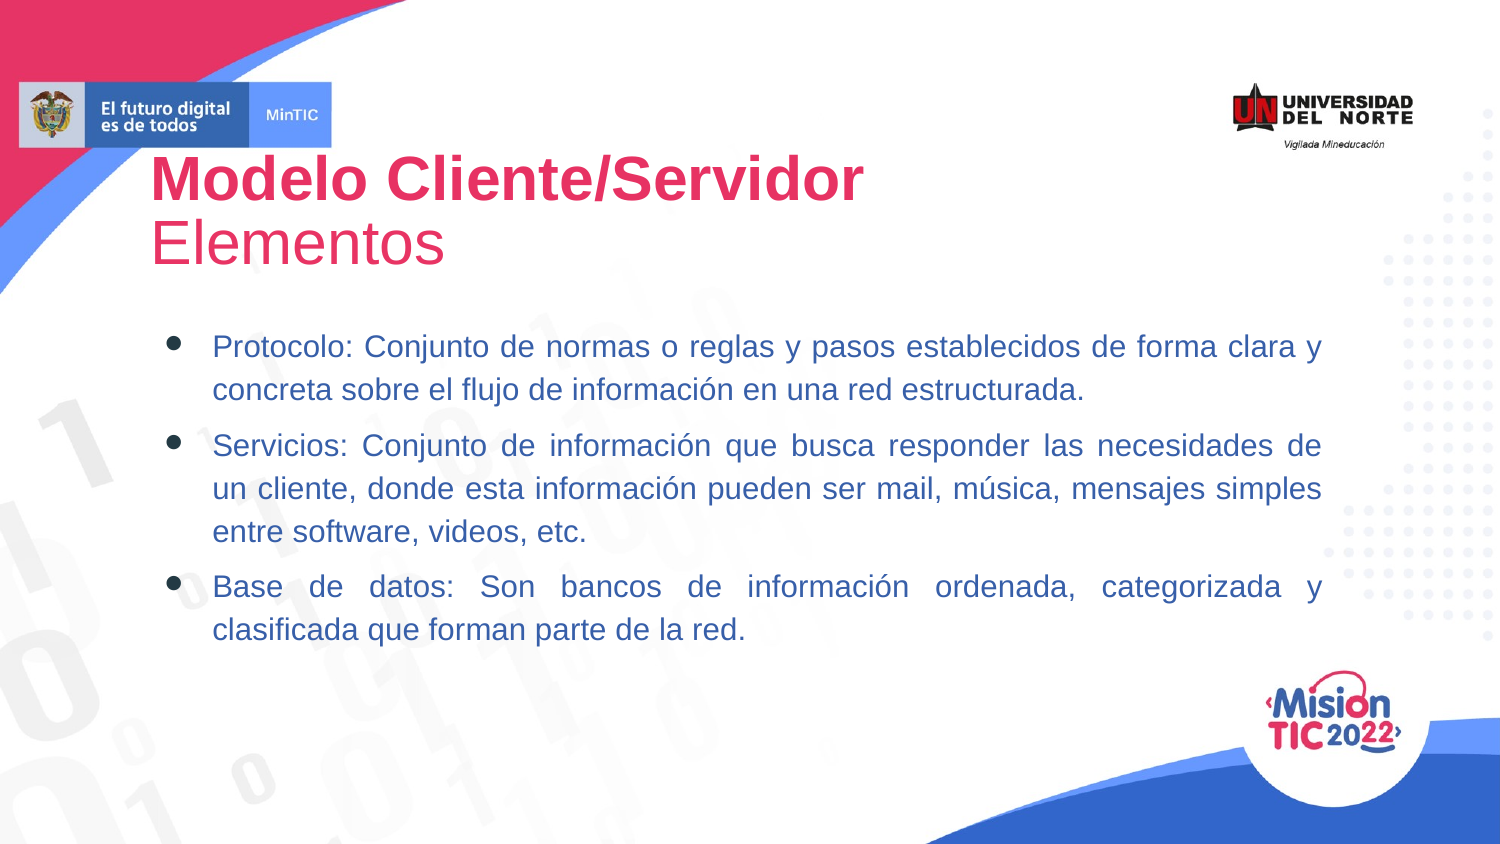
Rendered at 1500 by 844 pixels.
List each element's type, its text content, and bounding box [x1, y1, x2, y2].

text_box Modelo Cliente/Servidor Elementos [139, 141, 1291, 283]
text_box Protocolo: Conjunto de normas o reglas y pasos establecidos de forma clara y concreta sobre el flujo de información en una red estructurada. Servicios: Conjunto de información que busca responder las necesidades de un cliente, donde esta información pueden ser mail, música, mensajes simples entre software, videos, etc. Base de datos: Son bancos de información ordenada, categorizada y clasificada que forman parte de la red. [139, 314, 1325, 717]
picture [0, 0, 1500, 844]
